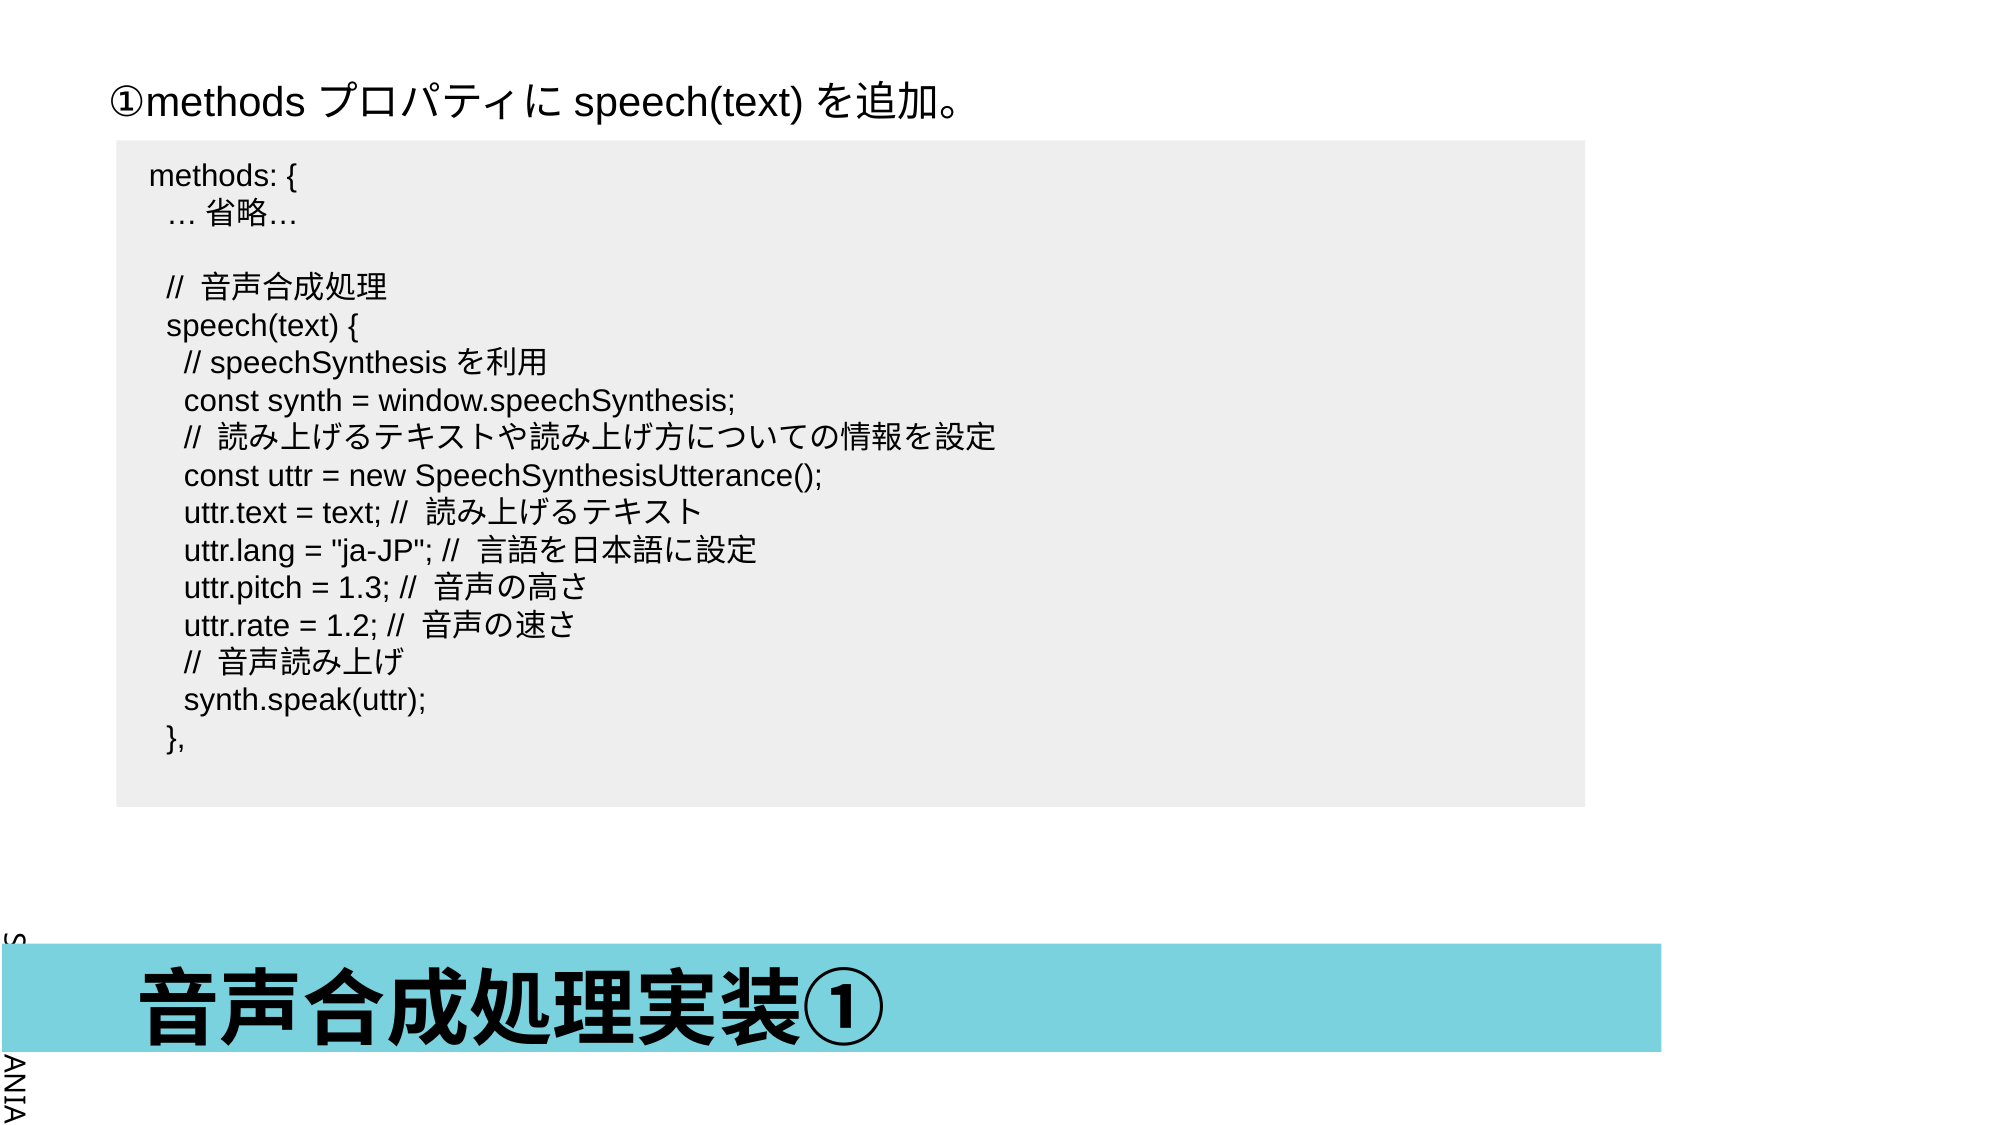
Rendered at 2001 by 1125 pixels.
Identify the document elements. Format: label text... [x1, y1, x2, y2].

text_box methods: { …省略… // 音声合成処理 speech(text) { // speechSynthesisを利用 const synth = window.speechSynthesis; // 読み上げるテキストや読み上げ方についての情報を設定 const uttr = new SpeechSynthesisUtterance(); uttr.text = text; // 読み上げるテキスト uttr.lang = "ja-JP"; // 言語を日本語に設定 uttr.pitch = 1.3; // 音声の高さ uttr.rate = 1.2; // 音声の速さ // 音声読み上げ synth.speak(uttr); }, [116, 140, 1586, 807]
text_box [2, 943, 116, 1052]
title 音声合成処理実装① [116, 937, 1736, 1074]
text_box ①methodsプロパティにspeech(text)を追加。 [93, 59, 1694, 140]
